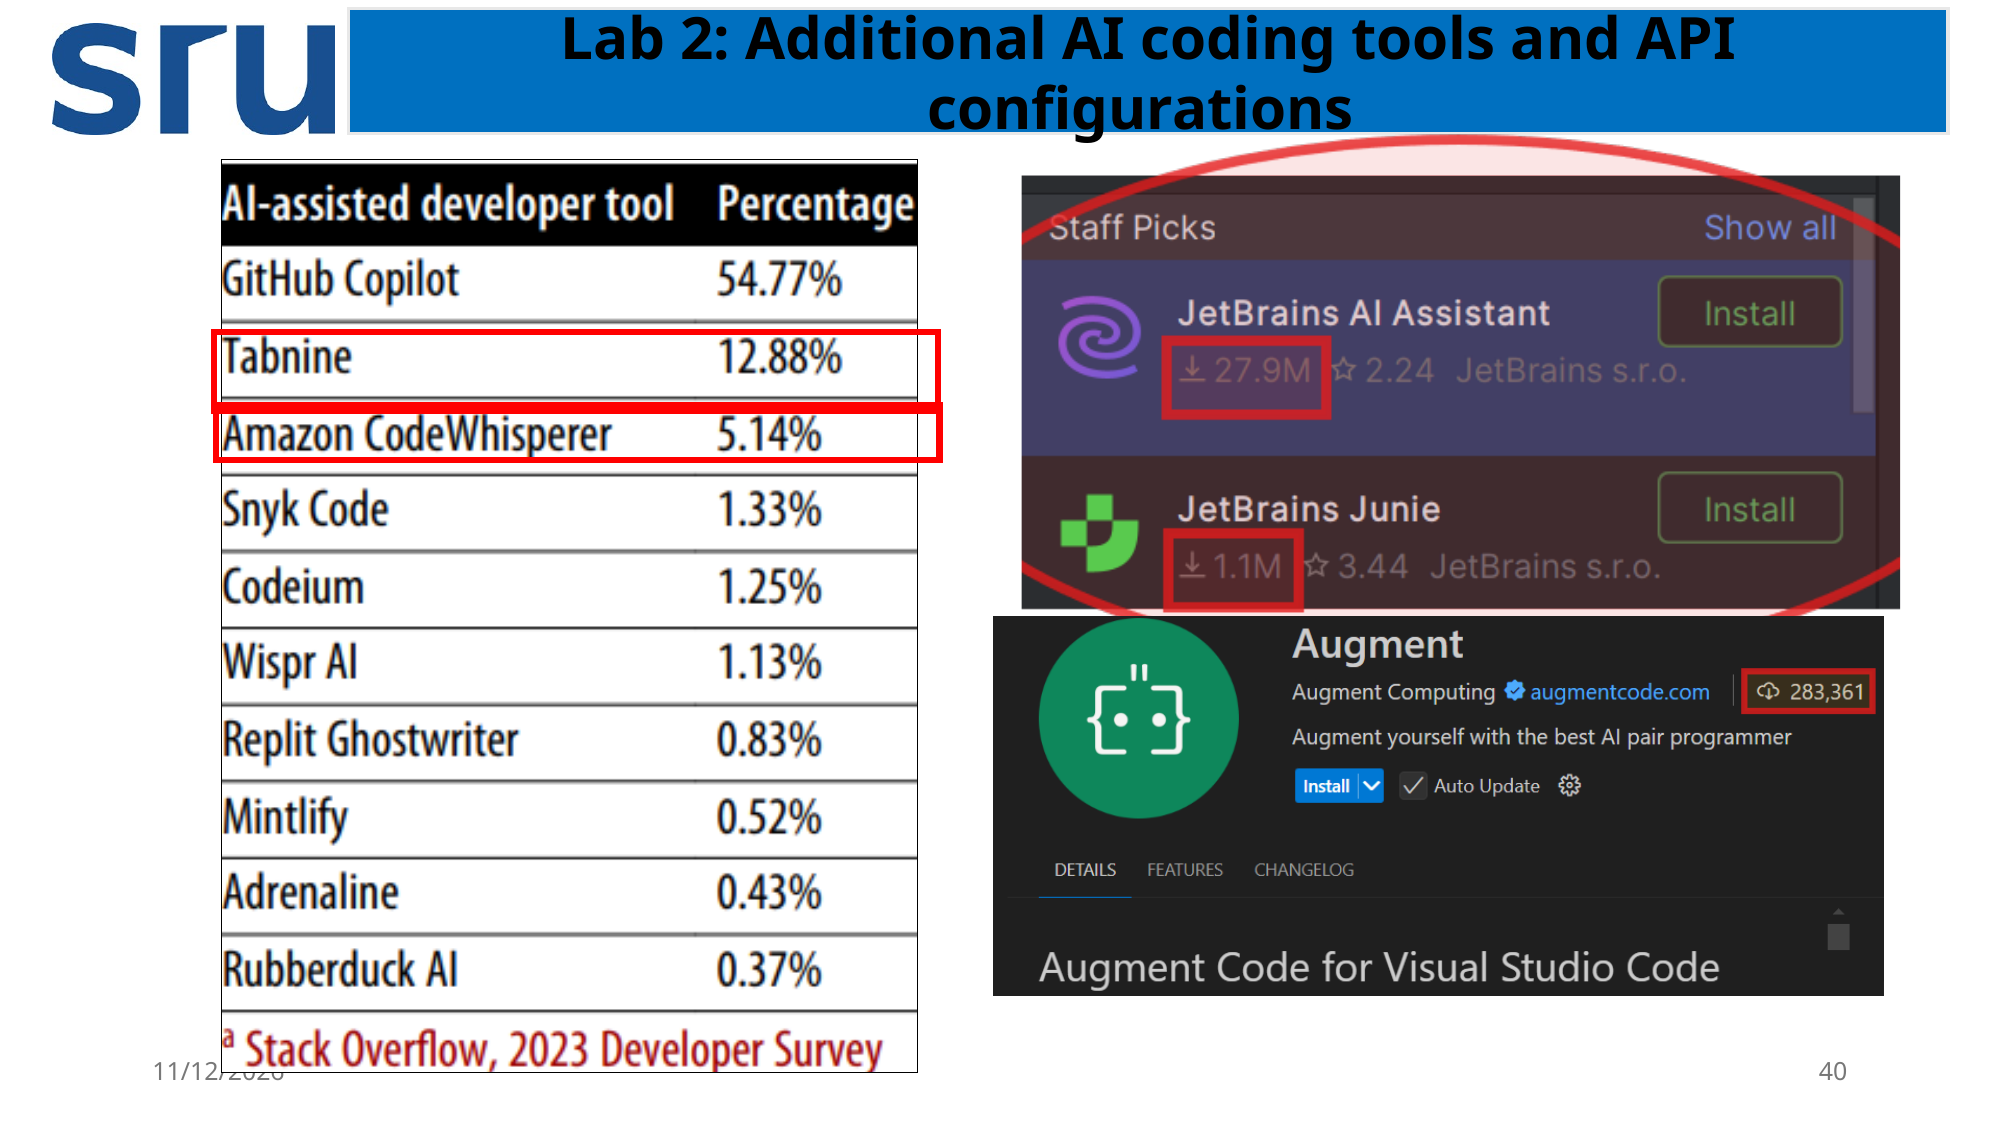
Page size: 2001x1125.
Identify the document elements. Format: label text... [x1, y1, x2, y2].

text_box [215, 404, 220, 461]
picture [51, 23, 335, 136]
picture [992, 133, 1901, 996]
text_box Lab 2: Additional AI coding tools and API configurations [347, 7, 1950, 135]
text_box [919, 331, 939, 404]
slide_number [137, 1042, 588, 1103]
text_box [213, 331, 220, 412]
slide_number 40 [1412, 1042, 1863, 1103]
picture [220, 159, 919, 1074]
text_box [919, 404, 941, 461]
